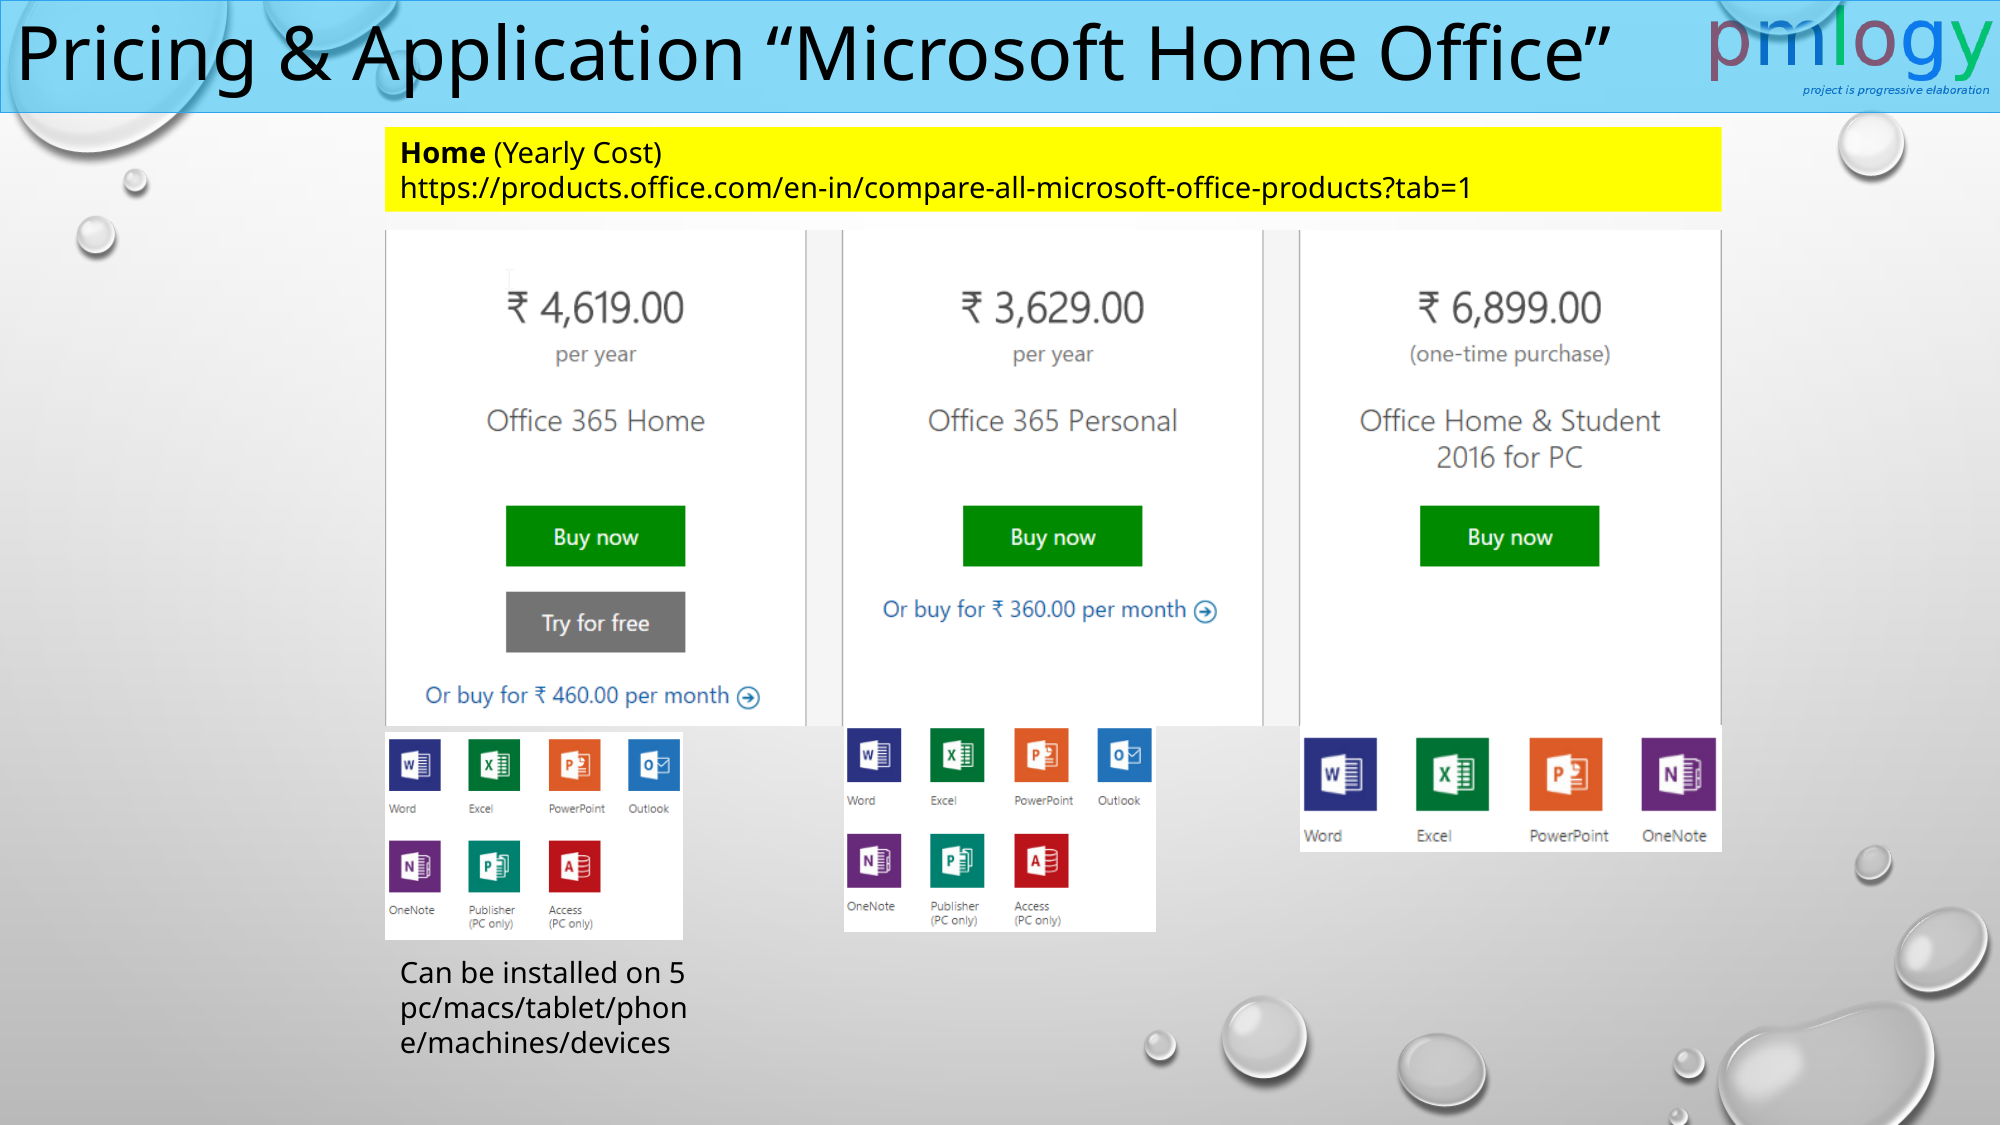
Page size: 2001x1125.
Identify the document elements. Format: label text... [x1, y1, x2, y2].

text_box Can be installed on 5 pc/macs/tablet/phone/machines/devices [385, 947, 711, 1067]
text_box Home (Yearly Cost) https://products.office.com/en-in/compare-all-microsoft-office-products?tab=1 [385, 127, 1722, 212]
title Pricing & Application “Microsoft Home Office” [0, 0, 2000, 113]
picture [0, 0, 2001, 1125]
